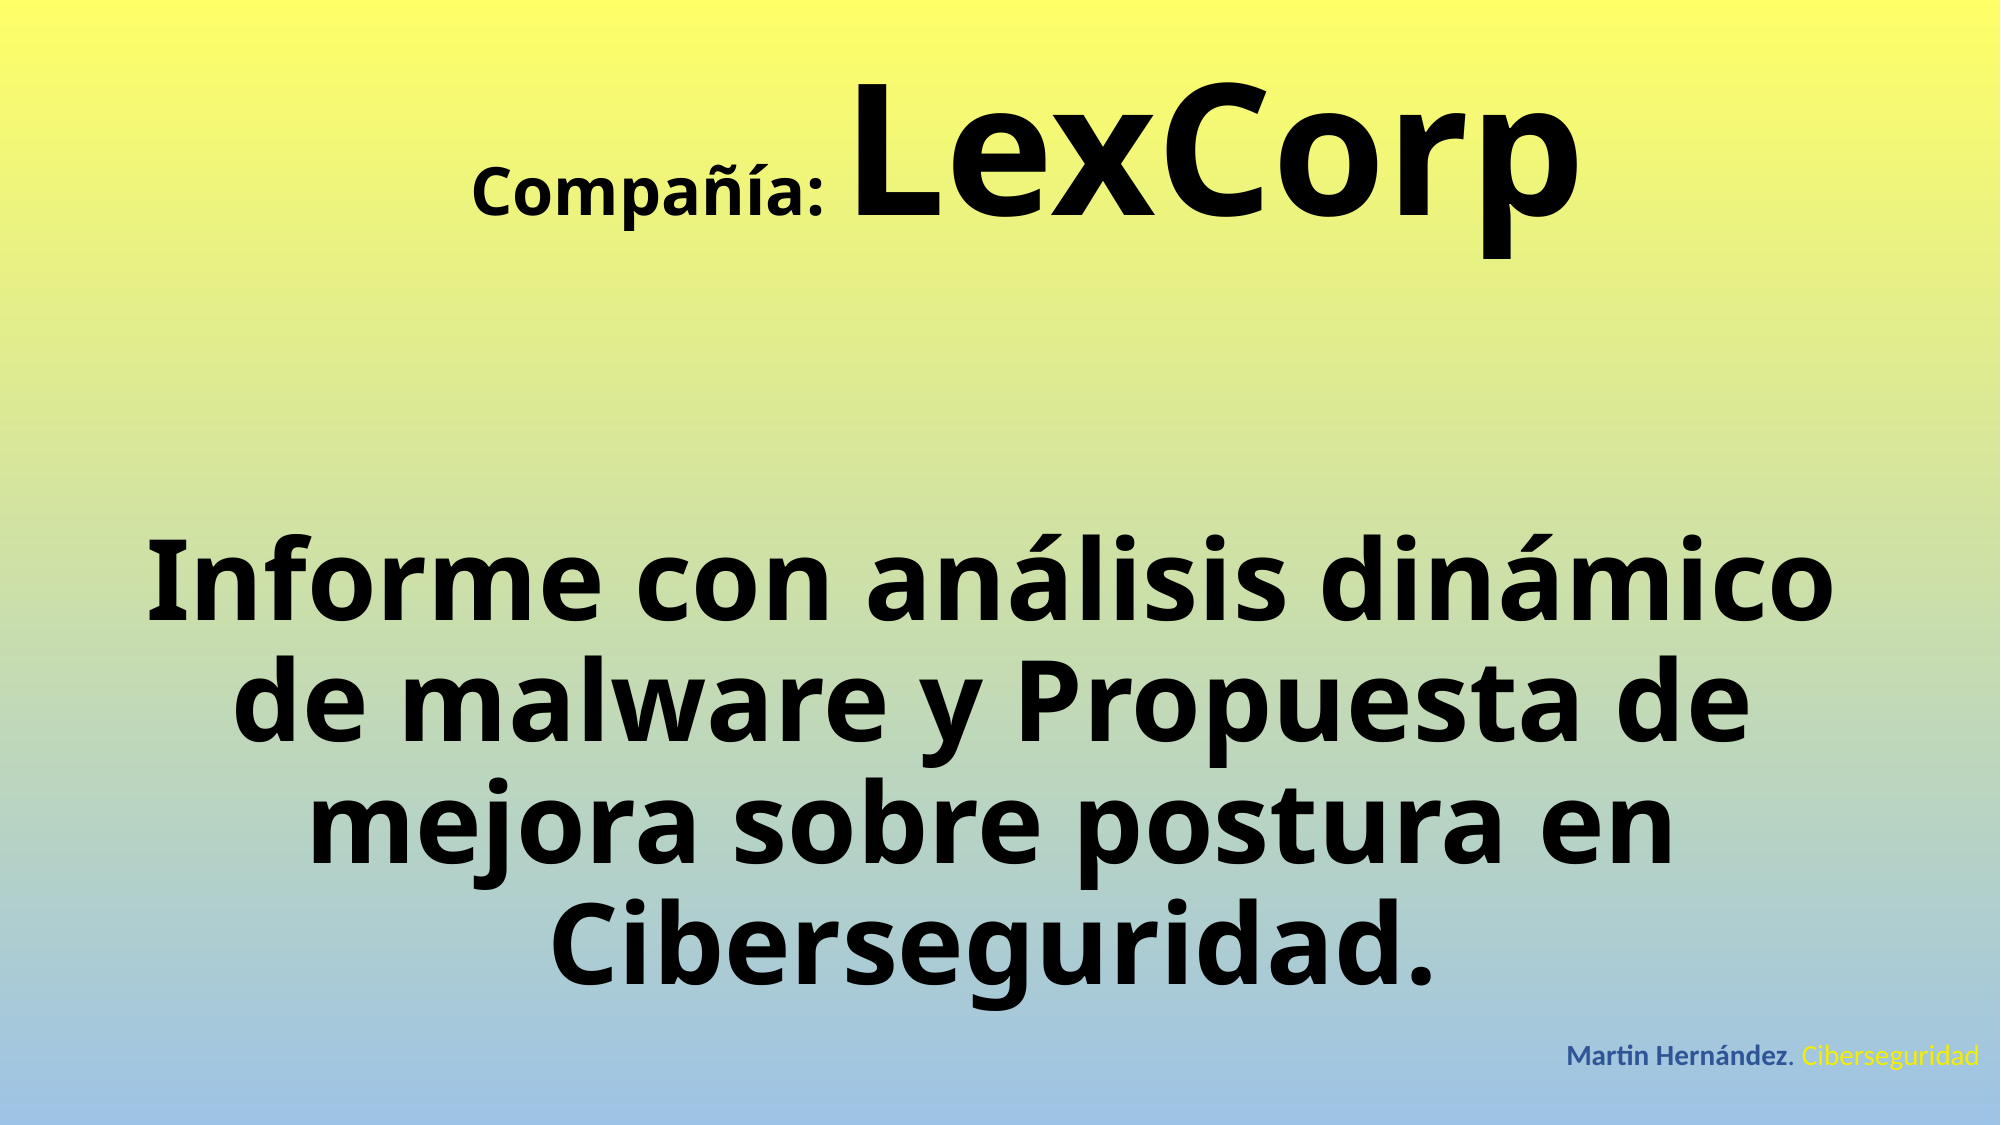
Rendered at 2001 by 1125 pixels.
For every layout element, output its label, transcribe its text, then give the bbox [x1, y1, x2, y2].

title Informe con análisis dinámico de malware y Propuesta de mejora sobre postura en Ciberseguridad. [129, 547, 1855, 985]
text_box Martin Hernández. Ciberseguridad [1551, 1029, 2000, 1124]
text_box Compañía: LexCorp [165, 47, 1891, 265]
